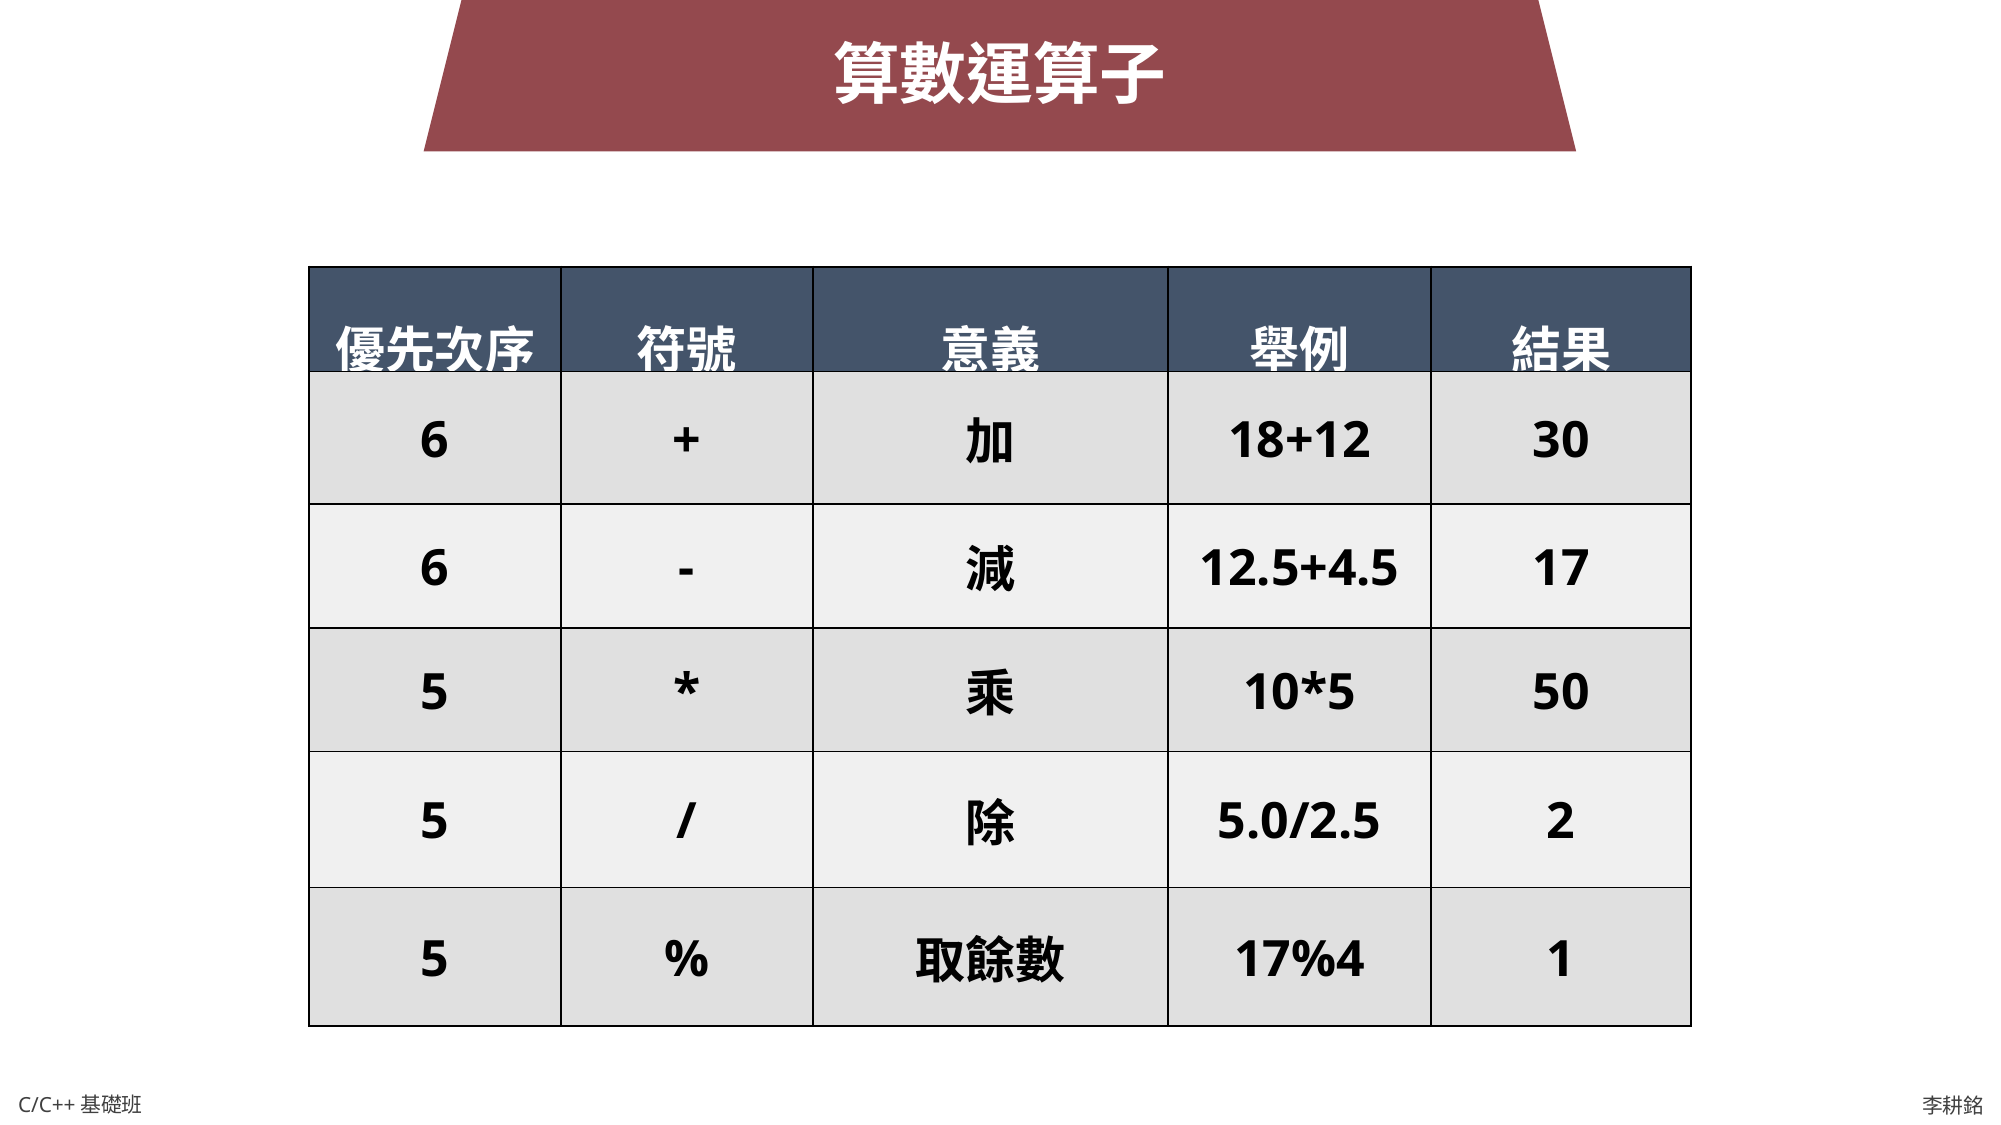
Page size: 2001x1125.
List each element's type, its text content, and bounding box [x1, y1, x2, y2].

table_cell 5 [310, 629, 560, 751]
table_cell 2 [1432, 752, 1690, 887]
table_cell 6 [310, 505, 560, 627]
table_cell % [562, 888, 812, 1025]
table_cell / [562, 752, 812, 887]
table_cell 1 [1432, 888, 1690, 1025]
table_cell 除 [814, 752, 1167, 887]
table_cell 乘 [814, 629, 1167, 751]
text_box C/C++基礎班 [3, 1084, 158, 1125]
table_cell 5 [310, 752, 560, 887]
table_cell - [562, 505, 812, 627]
table_cell 17 [1432, 505, 1690, 627]
table_cell 減 [814, 505, 1167, 627]
table_cell 10*5 [1169, 629, 1430, 751]
text_box 李耕銘 [1907, 1084, 2000, 1125]
table_header 舉例 [1169, 268, 1430, 371]
text_box 算數運算子 [818, 24, 1182, 120]
table_header 意義 [814, 268, 1167, 371]
table_cell + [562, 372, 812, 503]
table_cell * [562, 629, 812, 751]
text_box [422, 0, 1578, 153]
table_cell 加 [814, 372, 1167, 503]
table_cell 5 [310, 888, 560, 1025]
table_cell 30 [1432, 372, 1690, 503]
table_header 符號 [562, 268, 812, 371]
table_cell 6 [310, 372, 560, 503]
table_header 結果 [1432, 268, 1690, 371]
table_cell 5.0/2.5 [1169, 752, 1430, 887]
table_cell 50 [1432, 629, 1690, 751]
table_cell 取餘數 [814, 888, 1167, 1025]
table_cell 17%4 [1169, 888, 1430, 1025]
table_header 優先次序 [310, 268, 560, 371]
table_cell 12.5+4.5 [1169, 505, 1430, 627]
table_cell 18+12 [1169, 372, 1430, 503]
